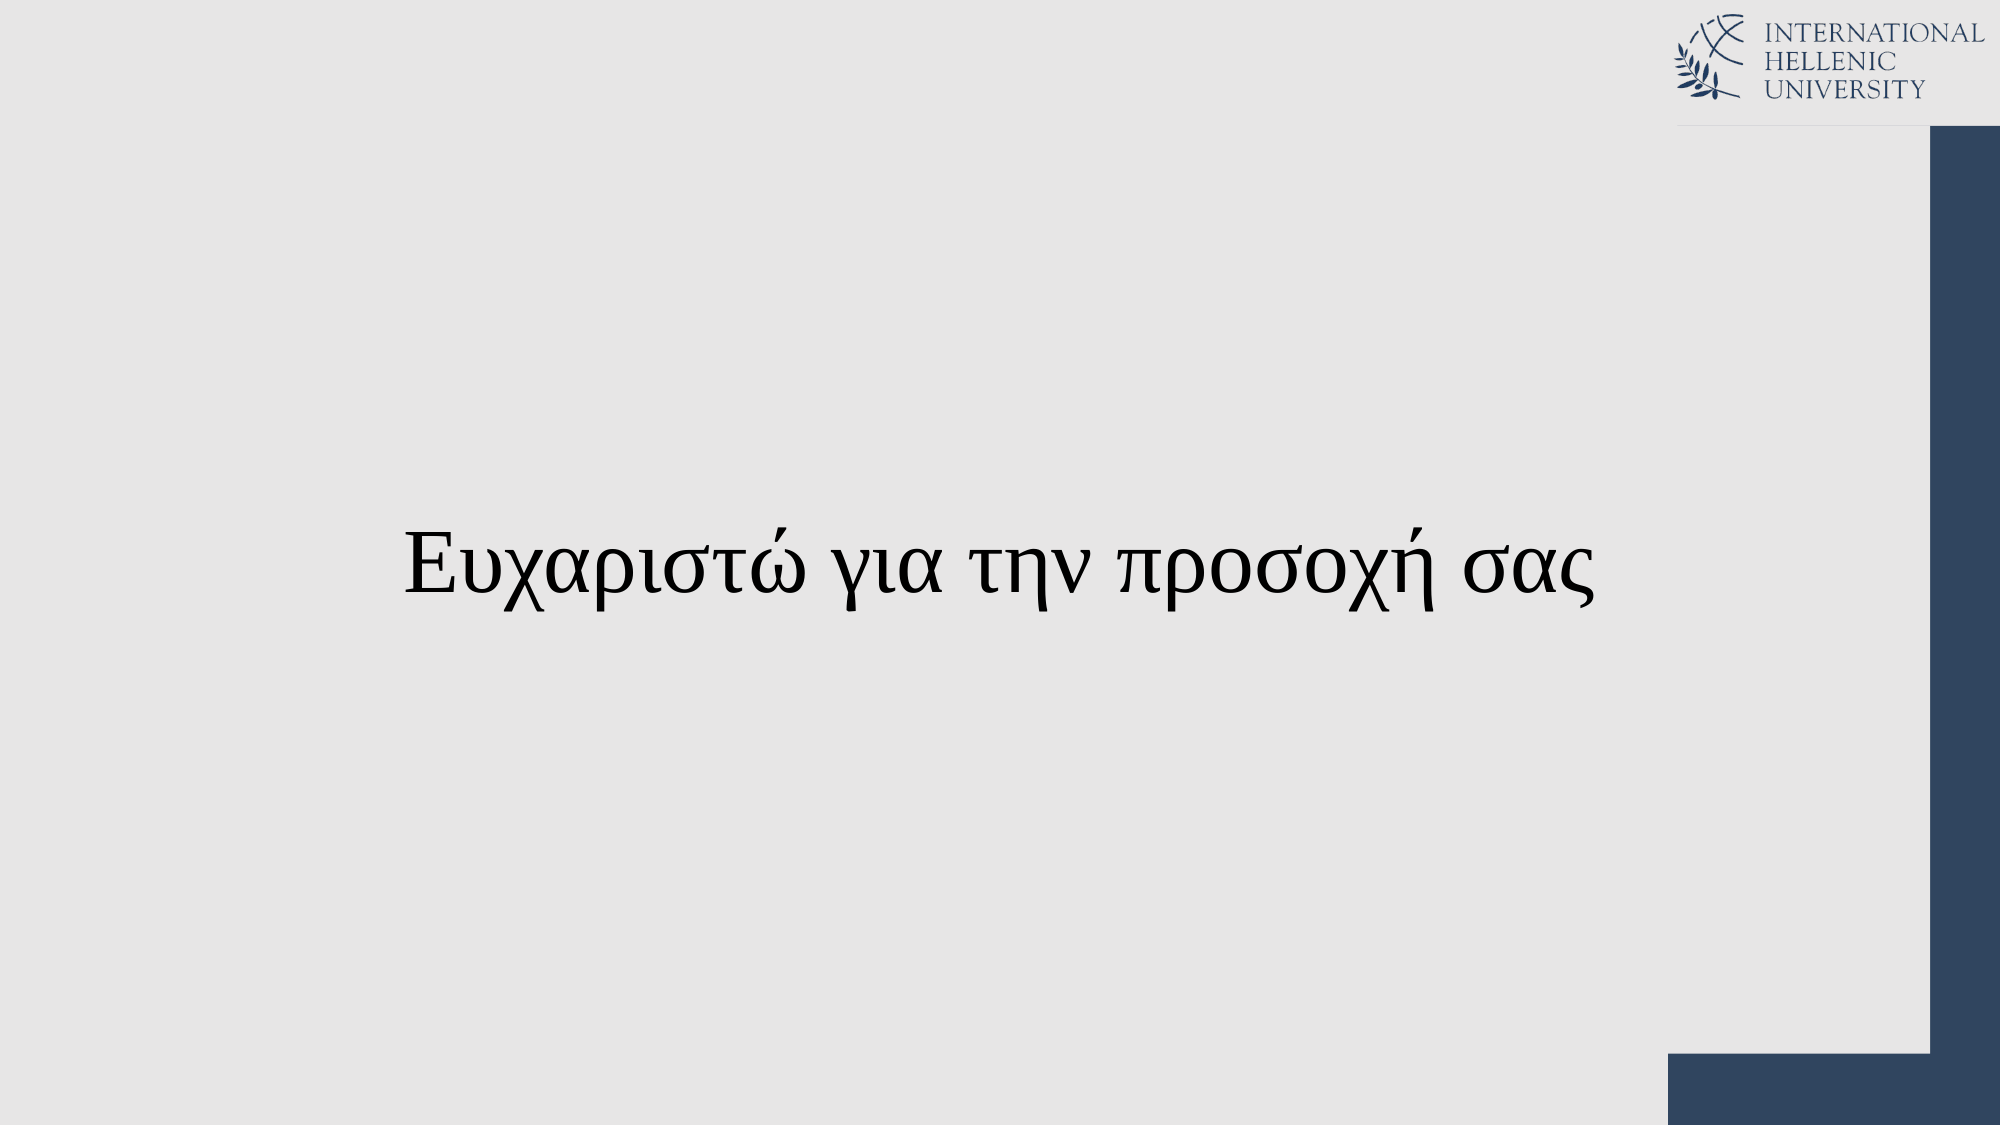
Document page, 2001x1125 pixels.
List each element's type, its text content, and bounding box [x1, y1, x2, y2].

title Ευχαριστώ για την προσοχή σας [137, 453, 1863, 672]
text_box [1667, 1053, 2000, 1125]
picture [1656, 0, 2000, 115]
